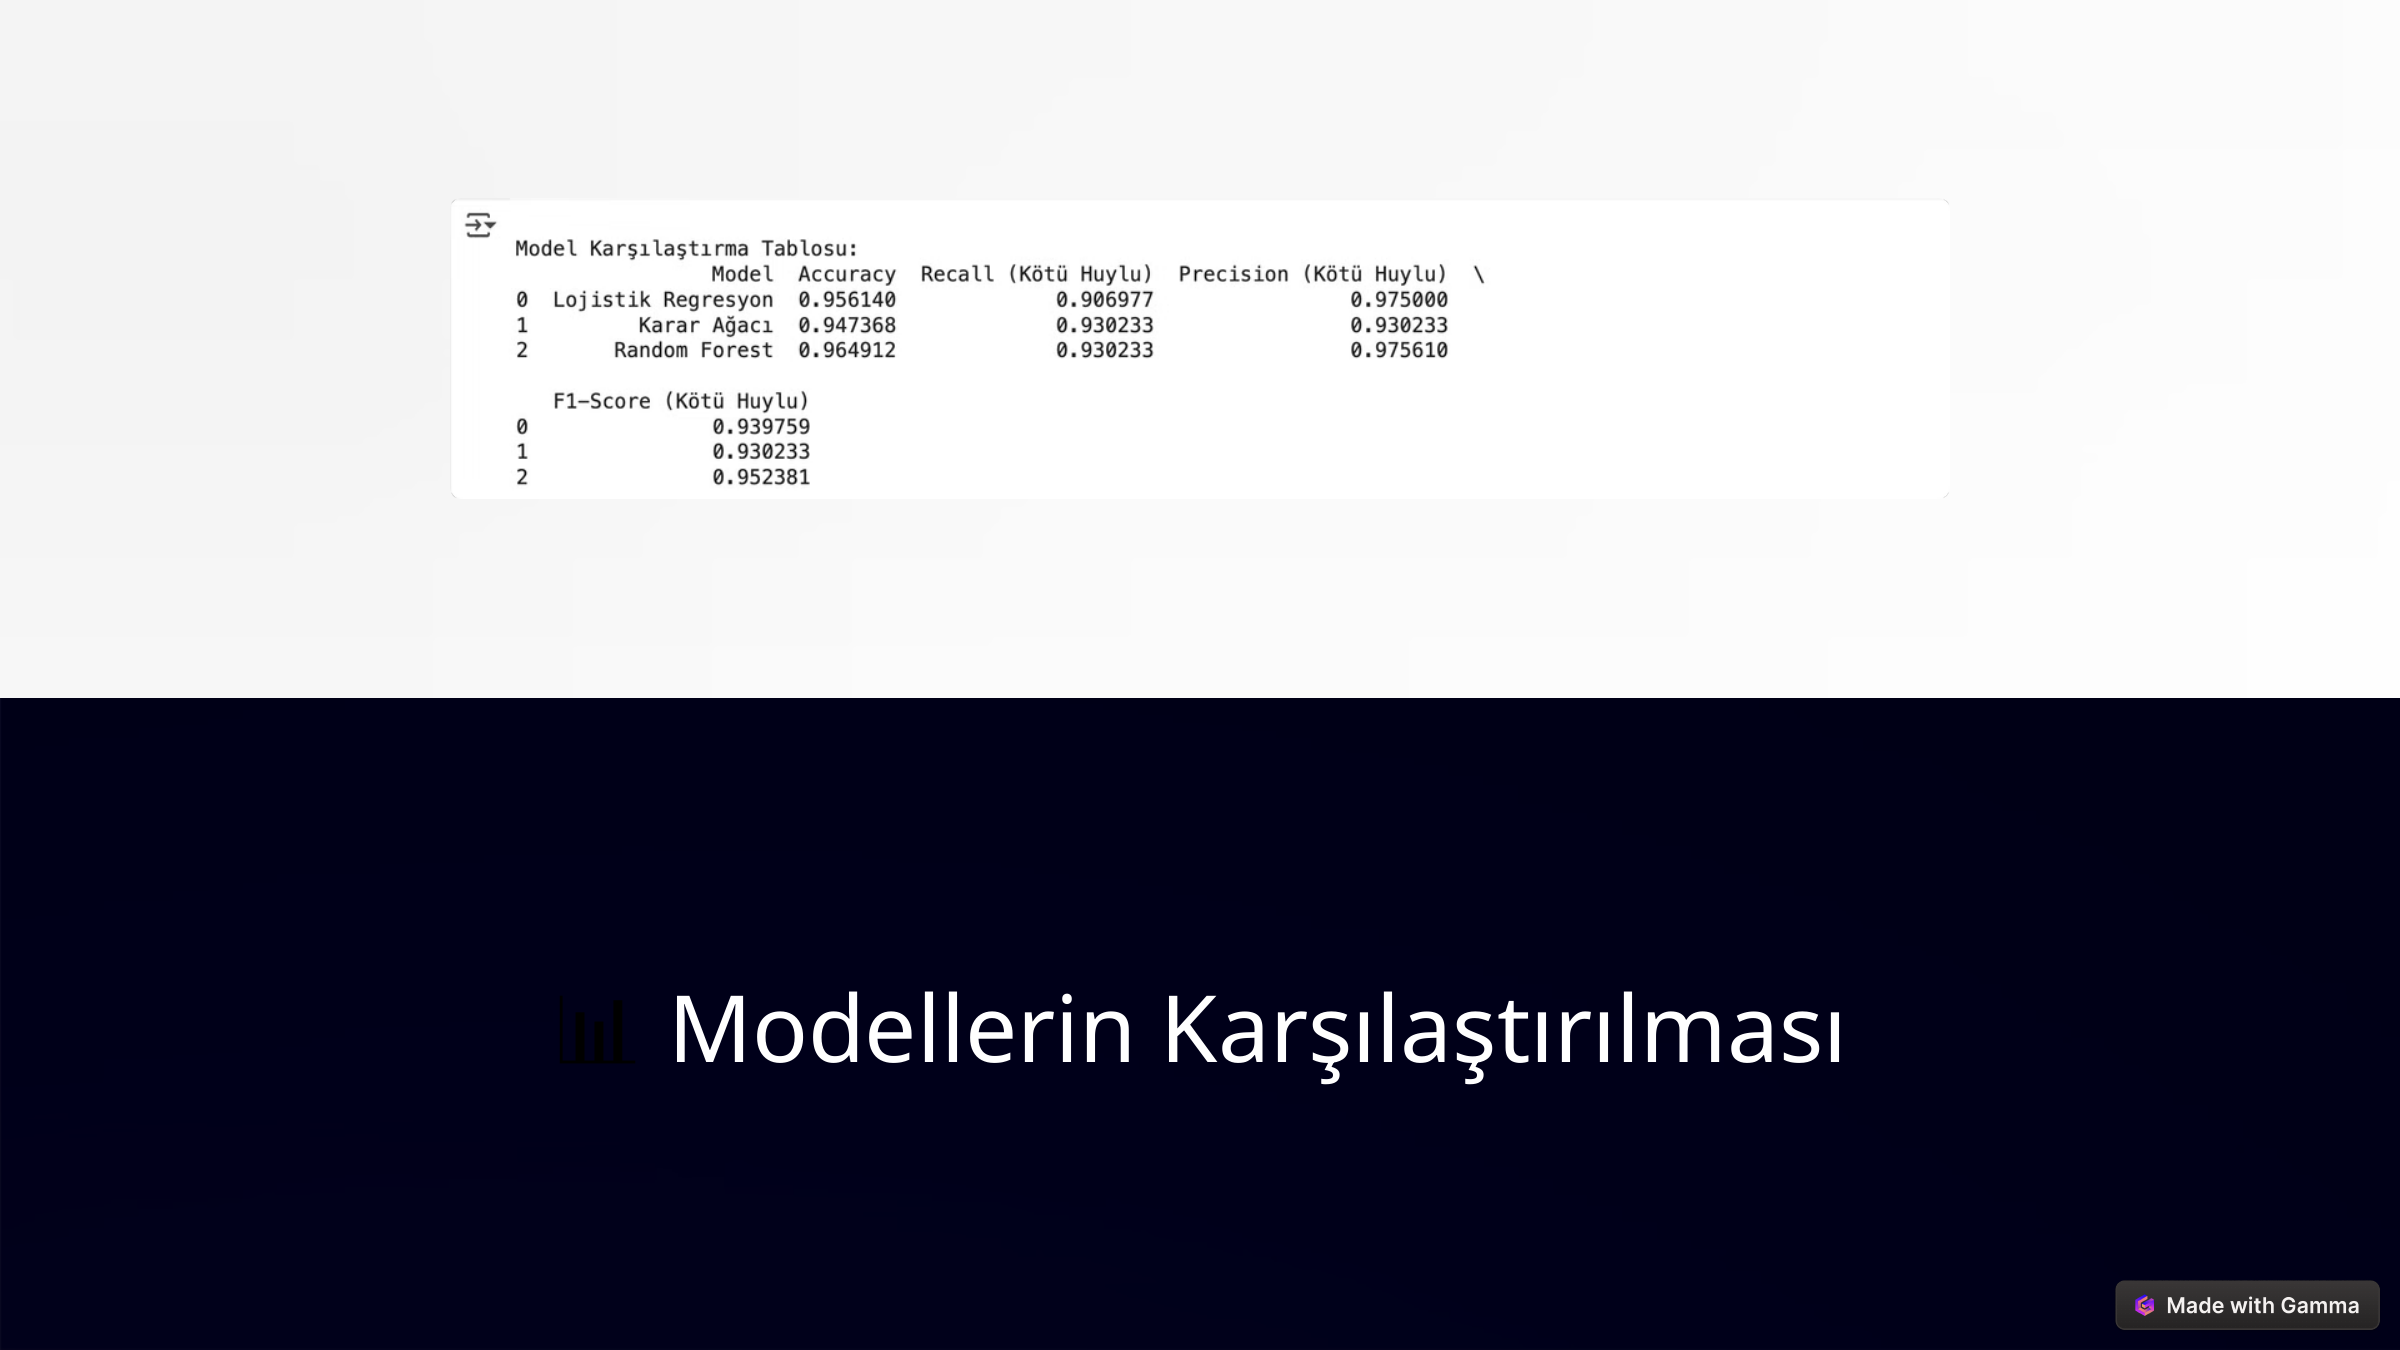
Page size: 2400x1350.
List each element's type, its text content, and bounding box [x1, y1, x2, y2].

picture [2106, 1271, 2389, 1339]
text_box 📊 Modellerin Karşılaştırılması [560, 965, 1840, 1082]
picture [0, 0, 2400, 698]
